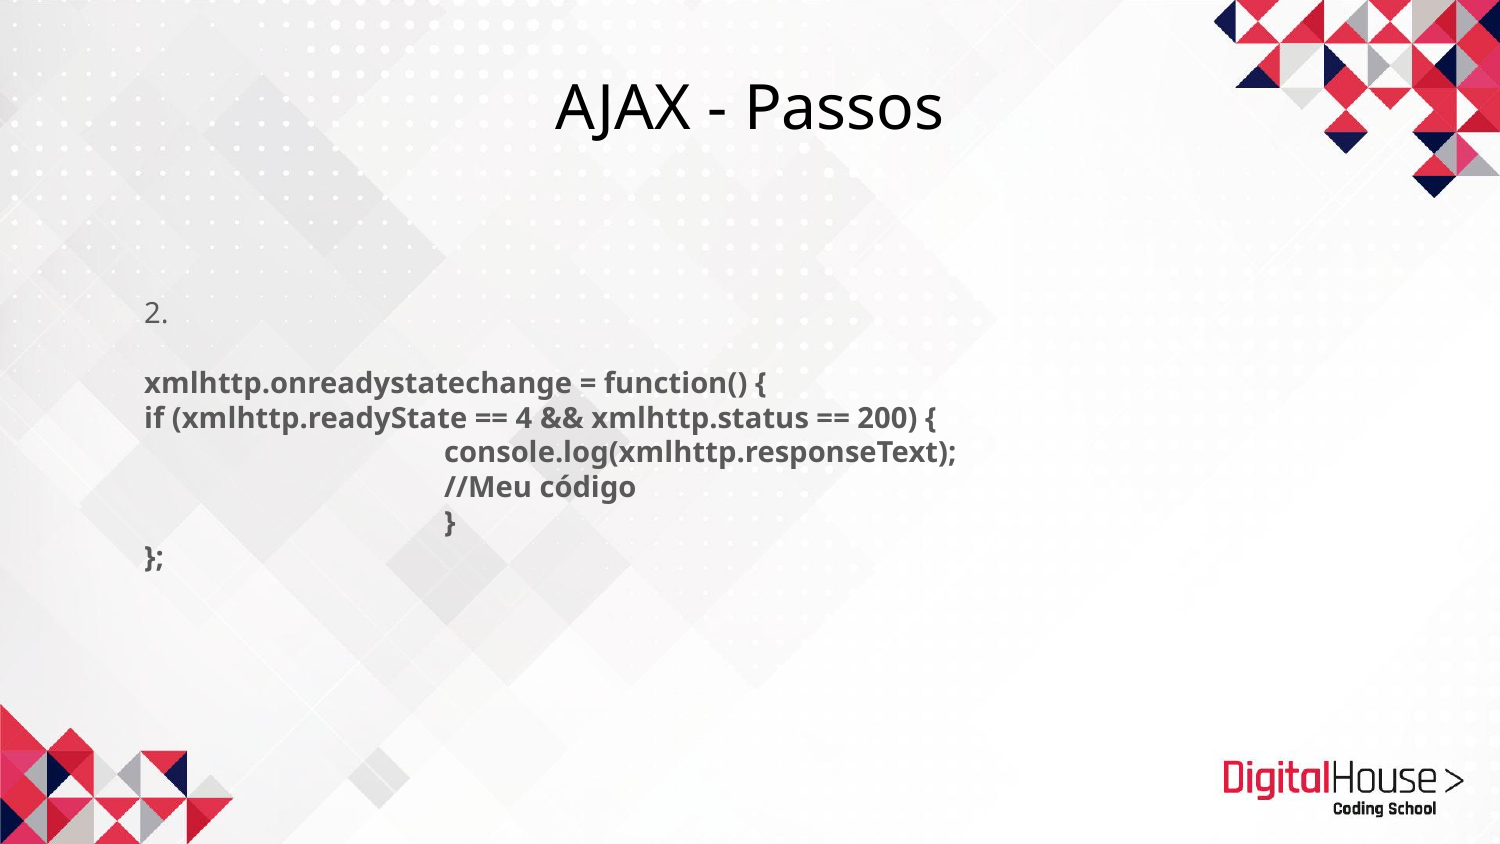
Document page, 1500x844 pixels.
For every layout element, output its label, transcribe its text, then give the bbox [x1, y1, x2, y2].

picture [0, 0, 1500, 844]
text_box AJAX - Passos [74, 0, 1425, 211]
text_box 2. xmlhttp.onreadystatechange = function() { if (xmlhttp.readyState == 4 && xmlhttp.status == 200) { console.log(xmlhttp.responseText); //Meu código } }; [129, 174, 1425, 695]
